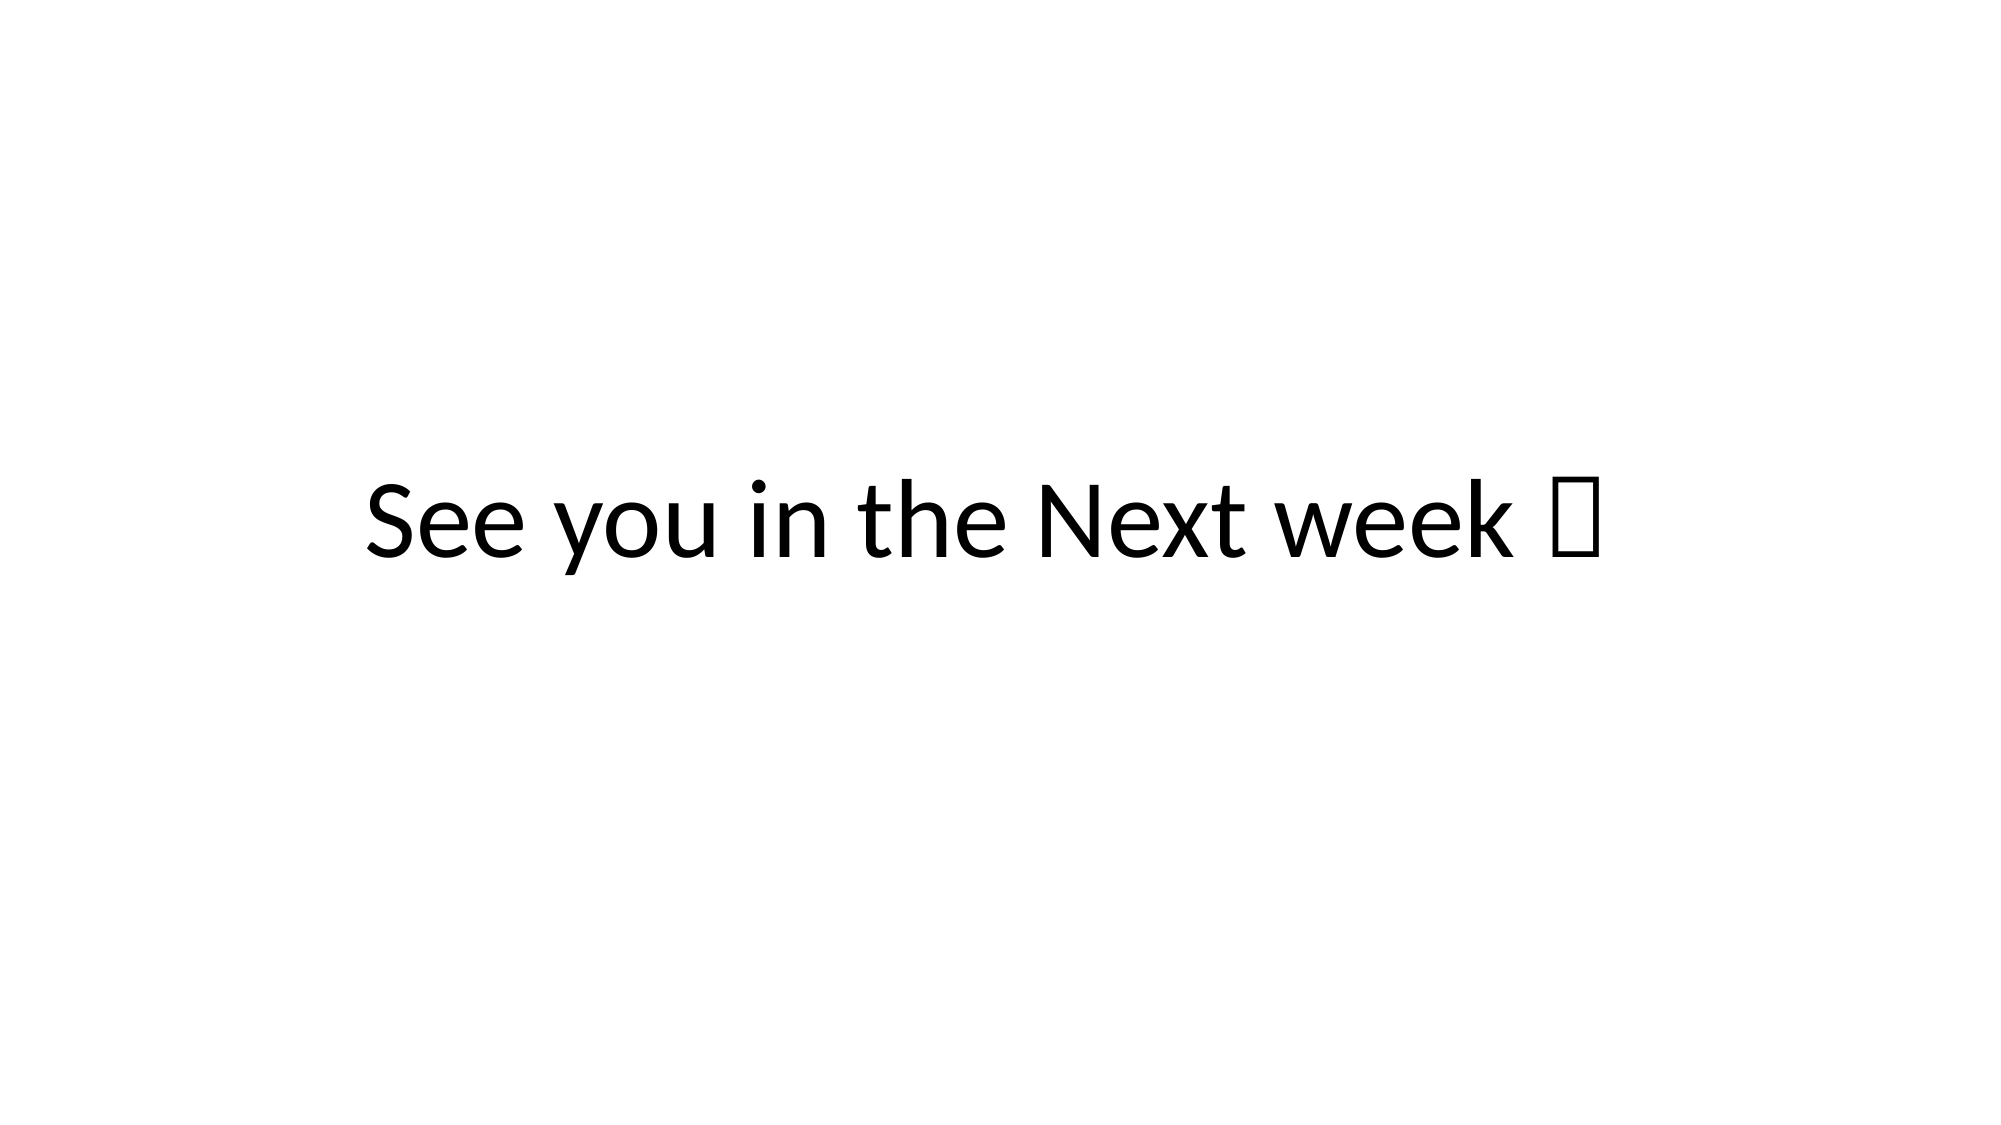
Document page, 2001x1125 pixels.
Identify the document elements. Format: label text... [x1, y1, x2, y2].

text_box See you in the Next week  [349, 437, 1651, 588]
